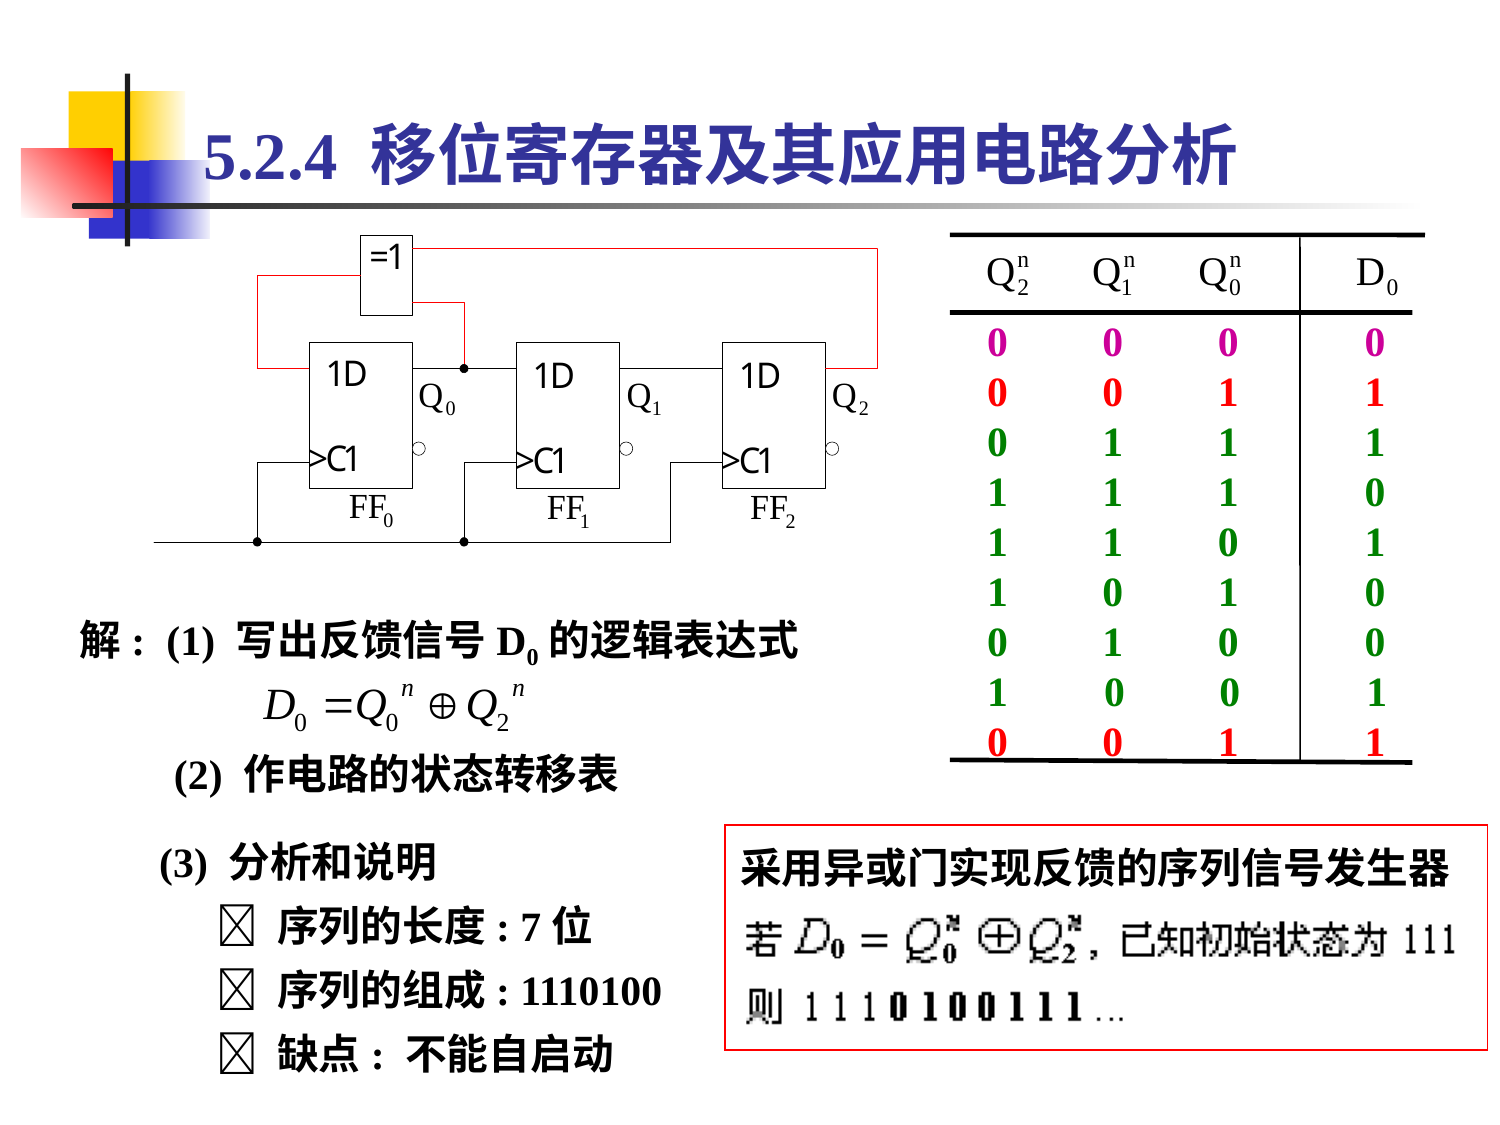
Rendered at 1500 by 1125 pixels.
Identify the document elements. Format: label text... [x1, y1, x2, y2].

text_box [149, 230, 901, 551]
text_box 解: (1) 写出反馈信号D0的逻辑表达式 [64, 595, 824, 678]
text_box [722, 824, 1488, 1051]
text_box (3) 分析和说明  序列的长度: 7位  序列的组成: 1110100  缺点: 不能自启动 [144, 817, 678, 1086]
text_box (2) 作电路的状态转移表 [159, 730, 644, 806]
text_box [949, 234, 1426, 773]
title 5.2.4 移位寄存器及其应用电路分析 [188, 12, 1468, 200]
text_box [255, 667, 533, 743]
